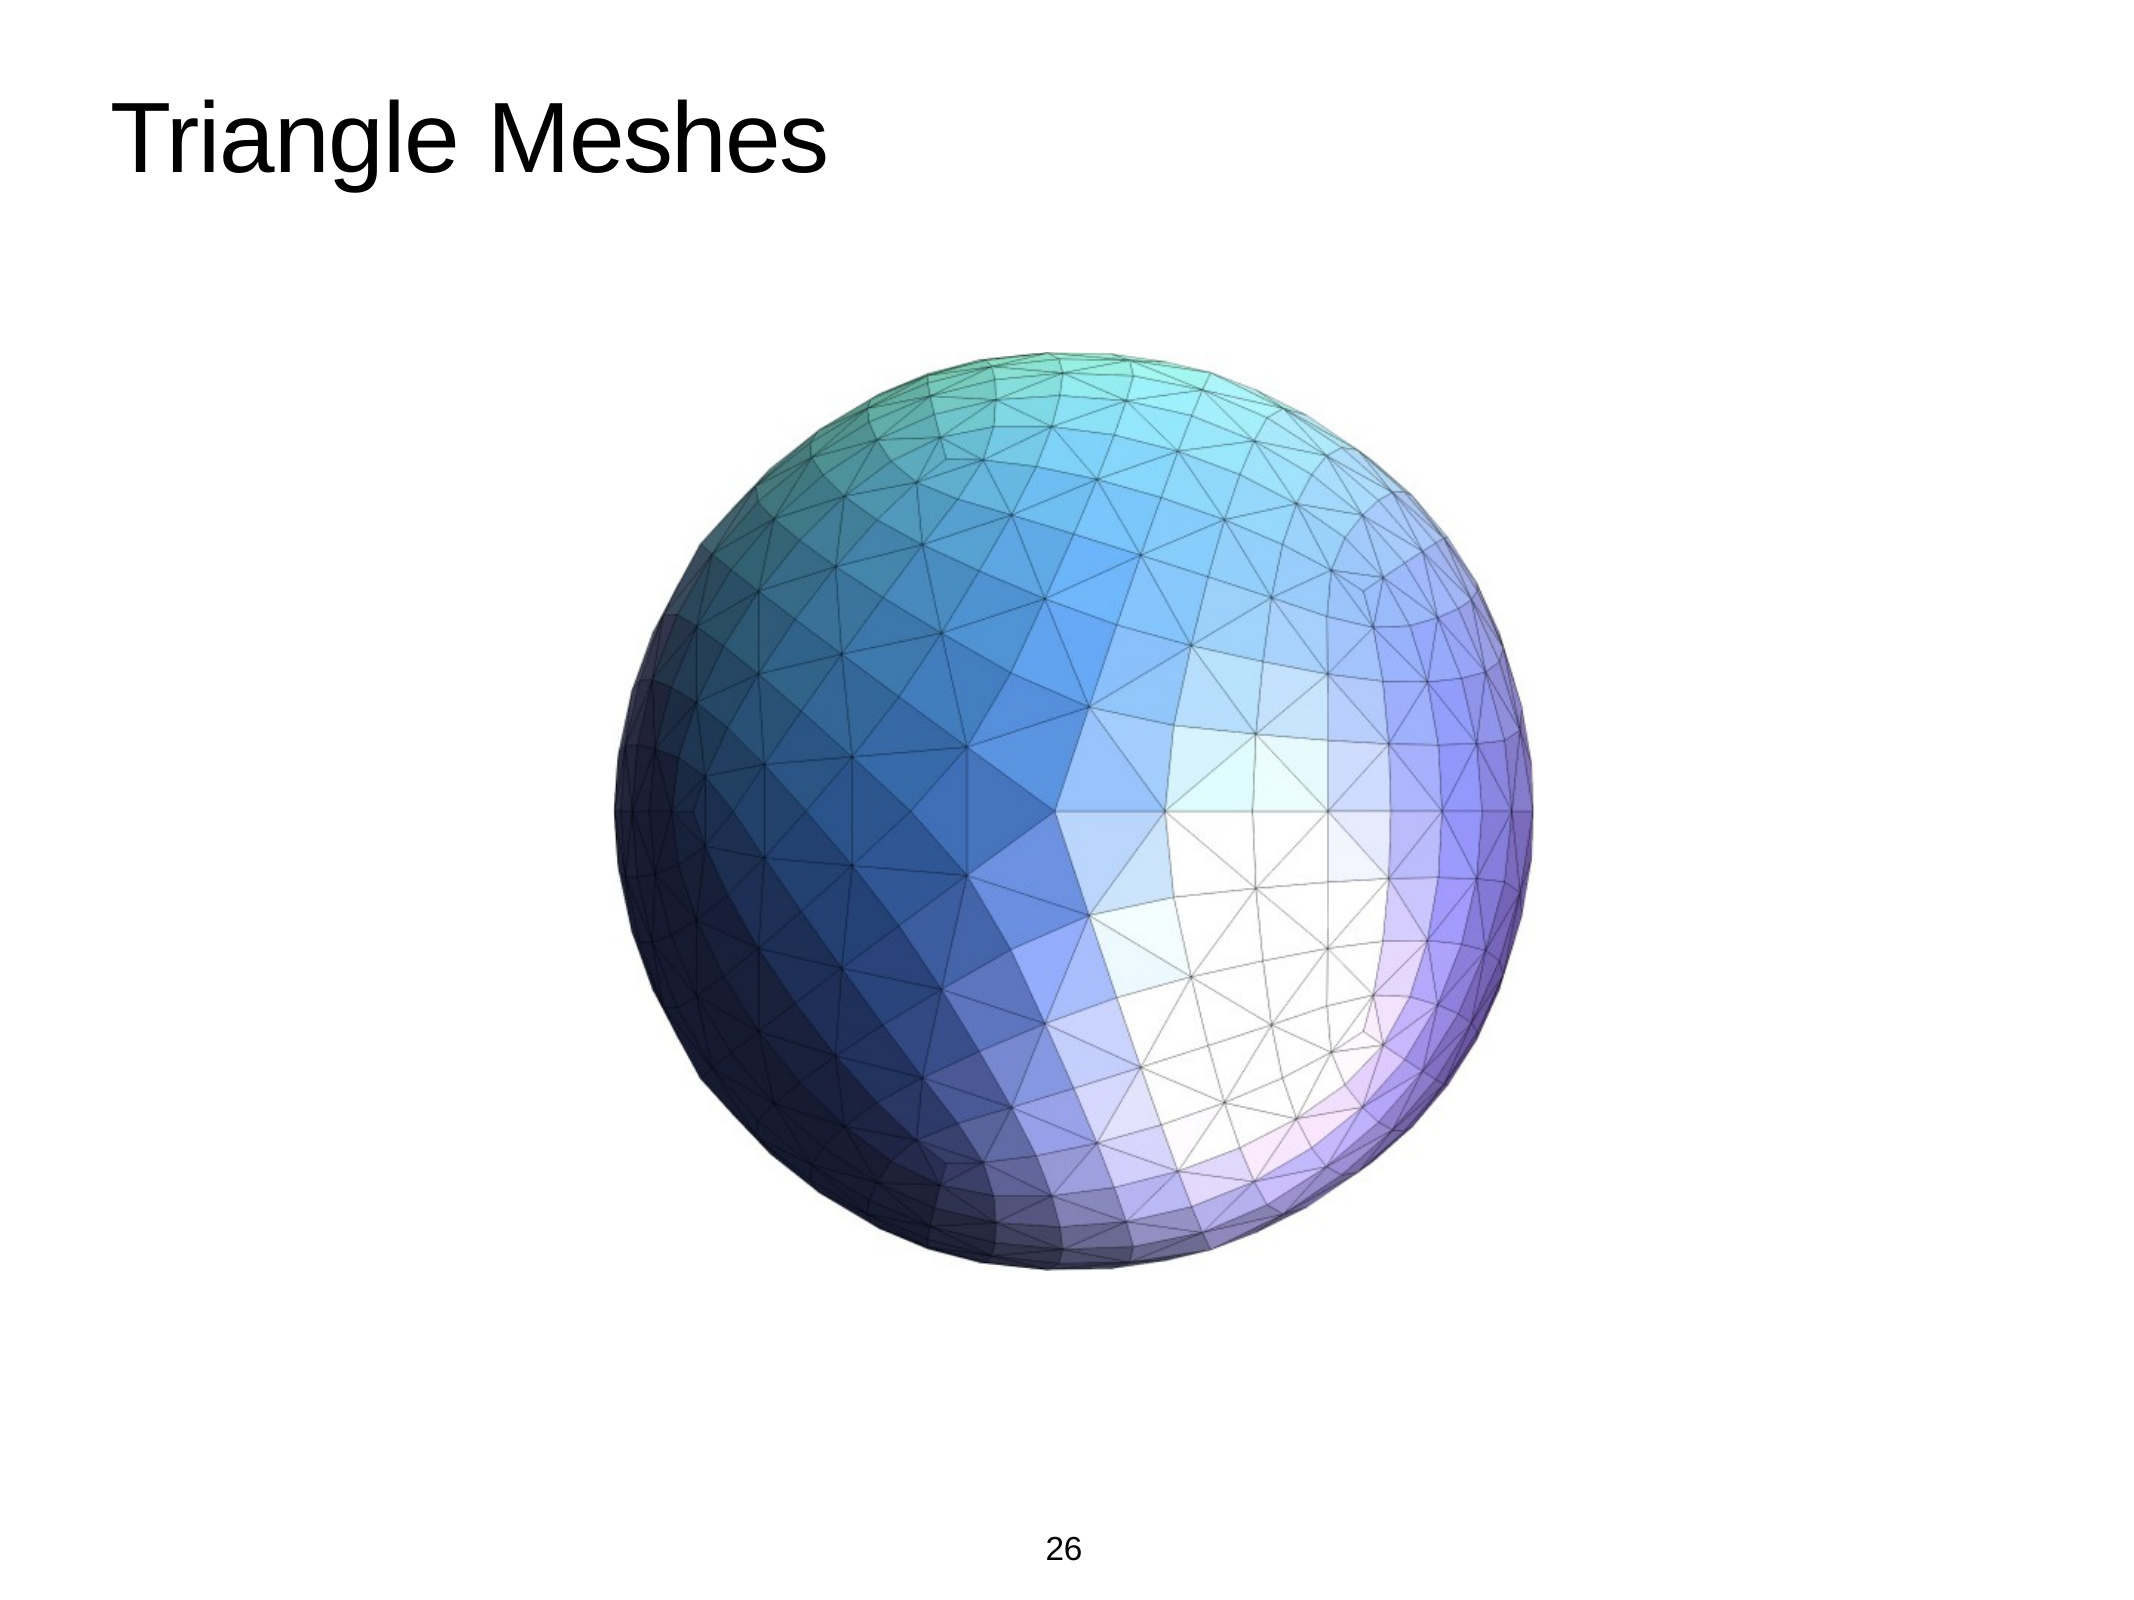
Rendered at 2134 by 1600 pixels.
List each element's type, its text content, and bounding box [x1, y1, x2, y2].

title Triangle Meshes [108, 70, 835, 341]
text_box [613, 352, 1535, 1272]
slide_number 26 [1015, 1526, 1090, 1600]
